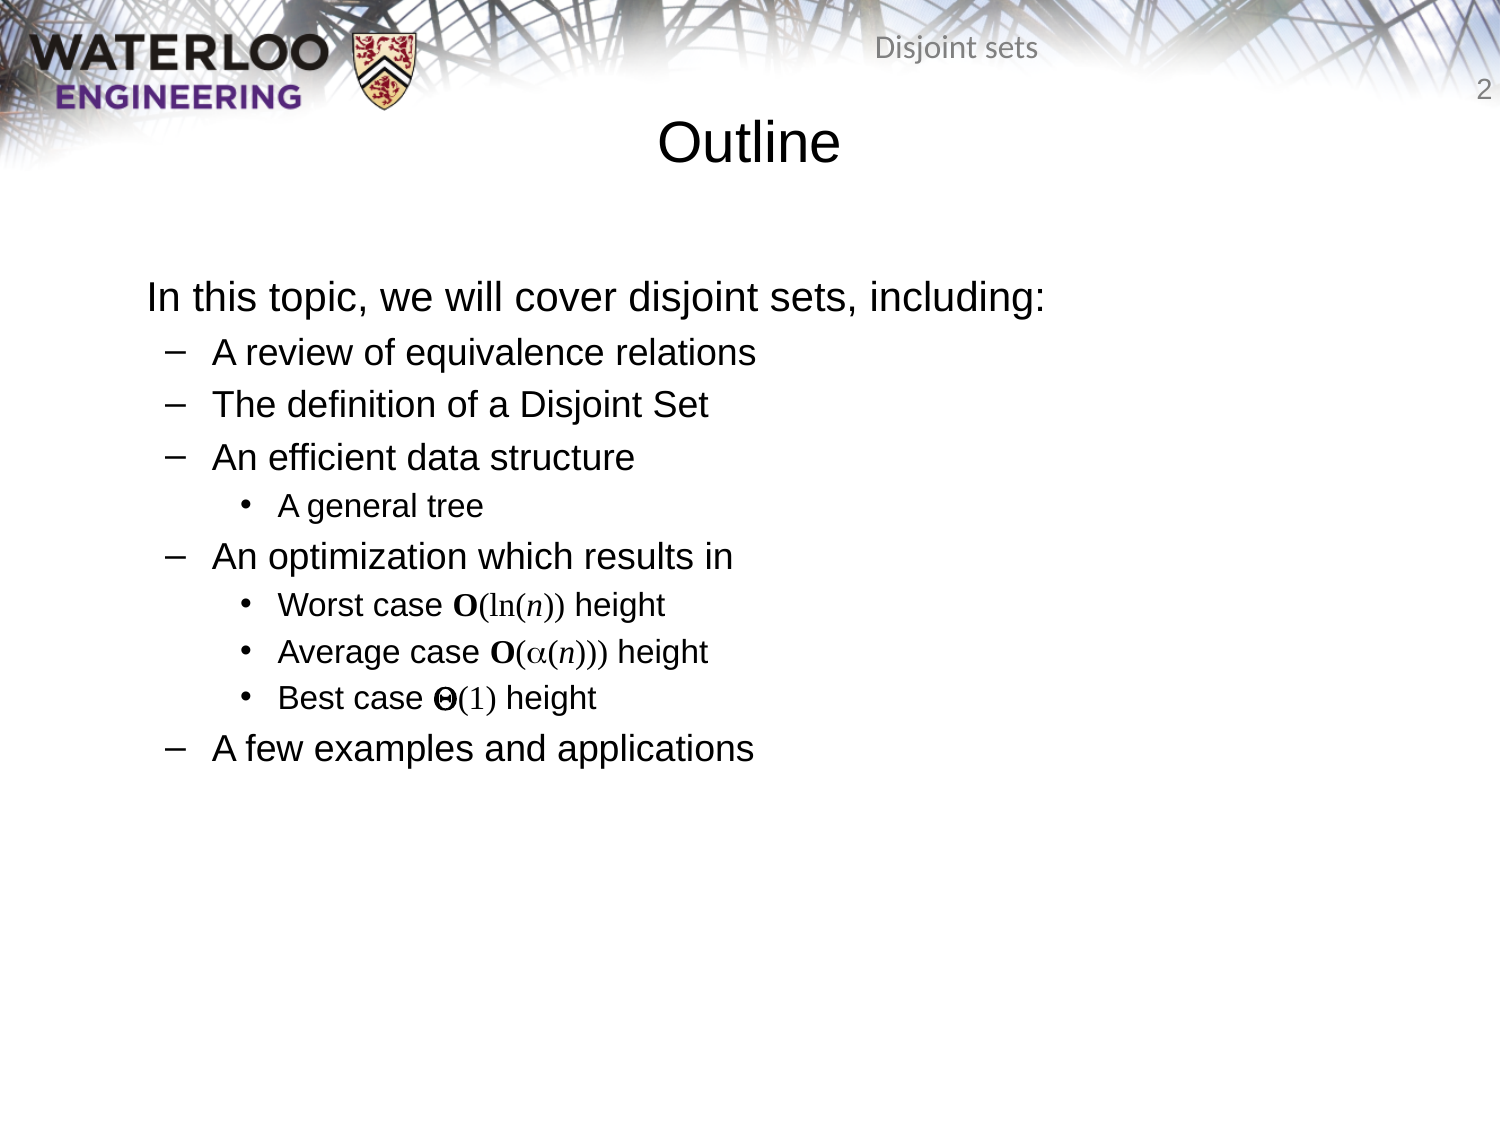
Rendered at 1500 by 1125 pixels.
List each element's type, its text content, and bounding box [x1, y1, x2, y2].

picture [0, 0, 1500, 1125]
list In this topic, we will cover disjoint sets, including: A review of equivalence relations The definition of a Disjoint Set An efficient data structure A general tree An optimization which results in Worst case O(ln(n)) height Average case O(a(n))) height Best case Q(1) height A few examples and applications [74, 262, 1426, 1006]
title Outline [74, 44, 1426, 233]
